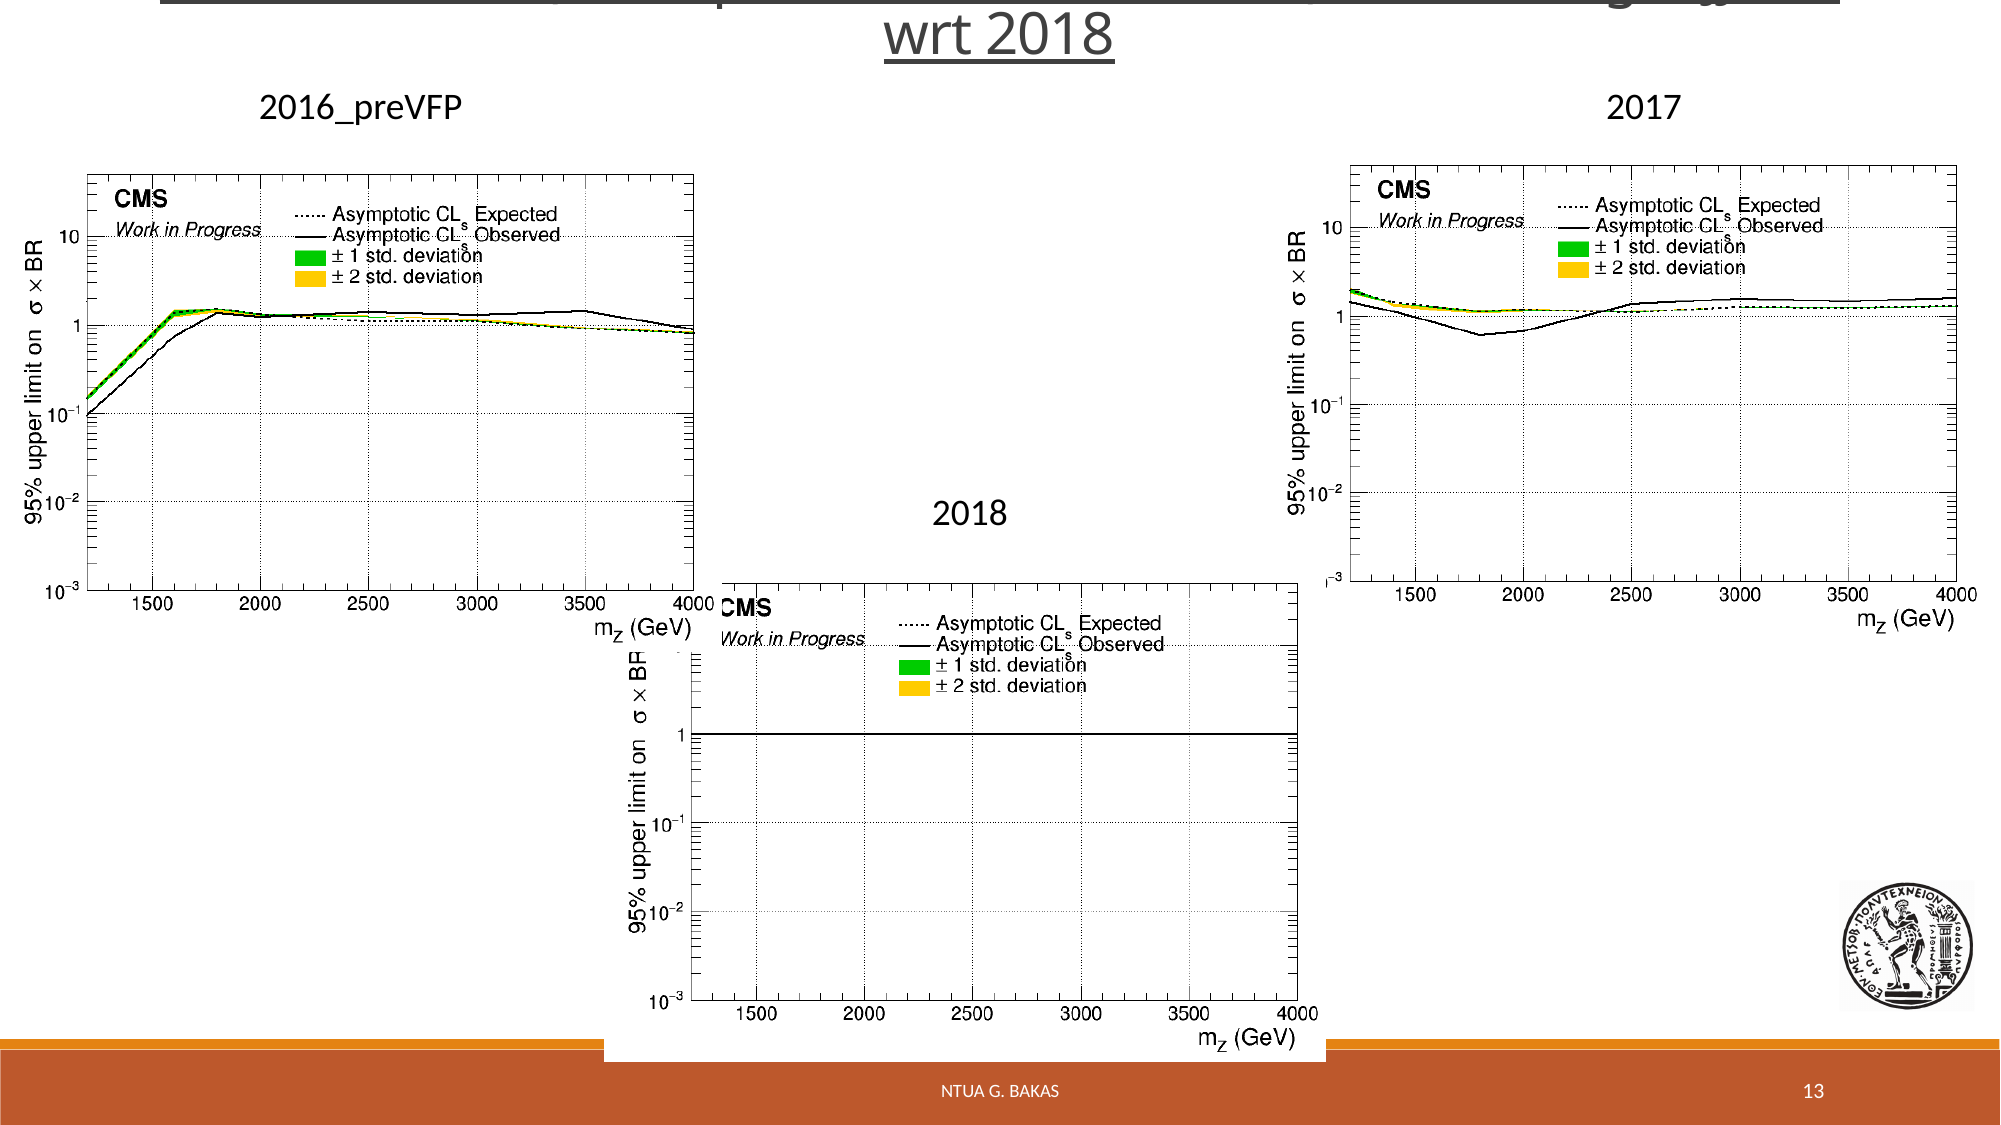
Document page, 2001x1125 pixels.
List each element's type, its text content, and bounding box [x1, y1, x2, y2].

picture [0, 124, 1986, 1062]
text_box 2017 [1477, 74, 1810, 121]
text_box Brazilian Plots (2016_preVFP, 2017 and 2018) with sliding mJJ Cut wrt 2018 [136, 0, 1863, 75]
slide_number 13 [1624, 1059, 1840, 1120]
picture [1839, 880, 1975, 1012]
footer NTUA G. Bakas [604, 1059, 1396, 1120]
text_box 2018 [803, 480, 1136, 539]
text_box 2016_preVFP [194, 74, 527, 130]
